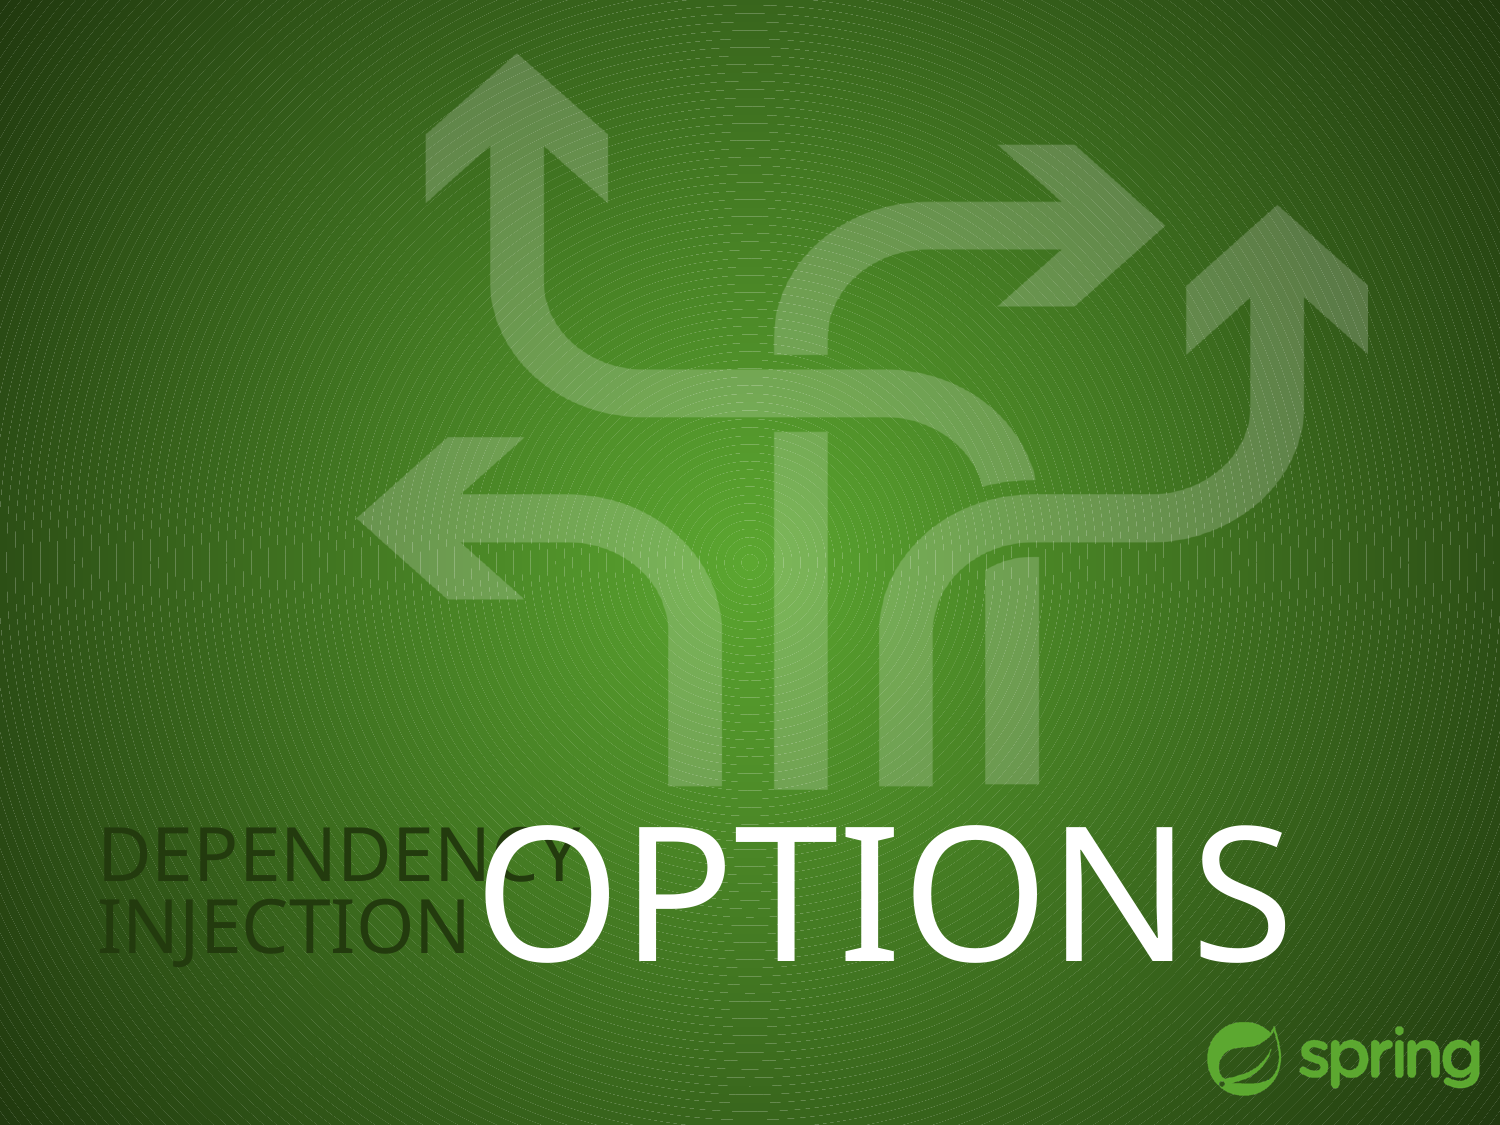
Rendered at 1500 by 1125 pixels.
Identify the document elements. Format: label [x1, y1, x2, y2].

text_box [131, 0, 1368, 1009]
picture [1205, 1020, 1480, 1097]
